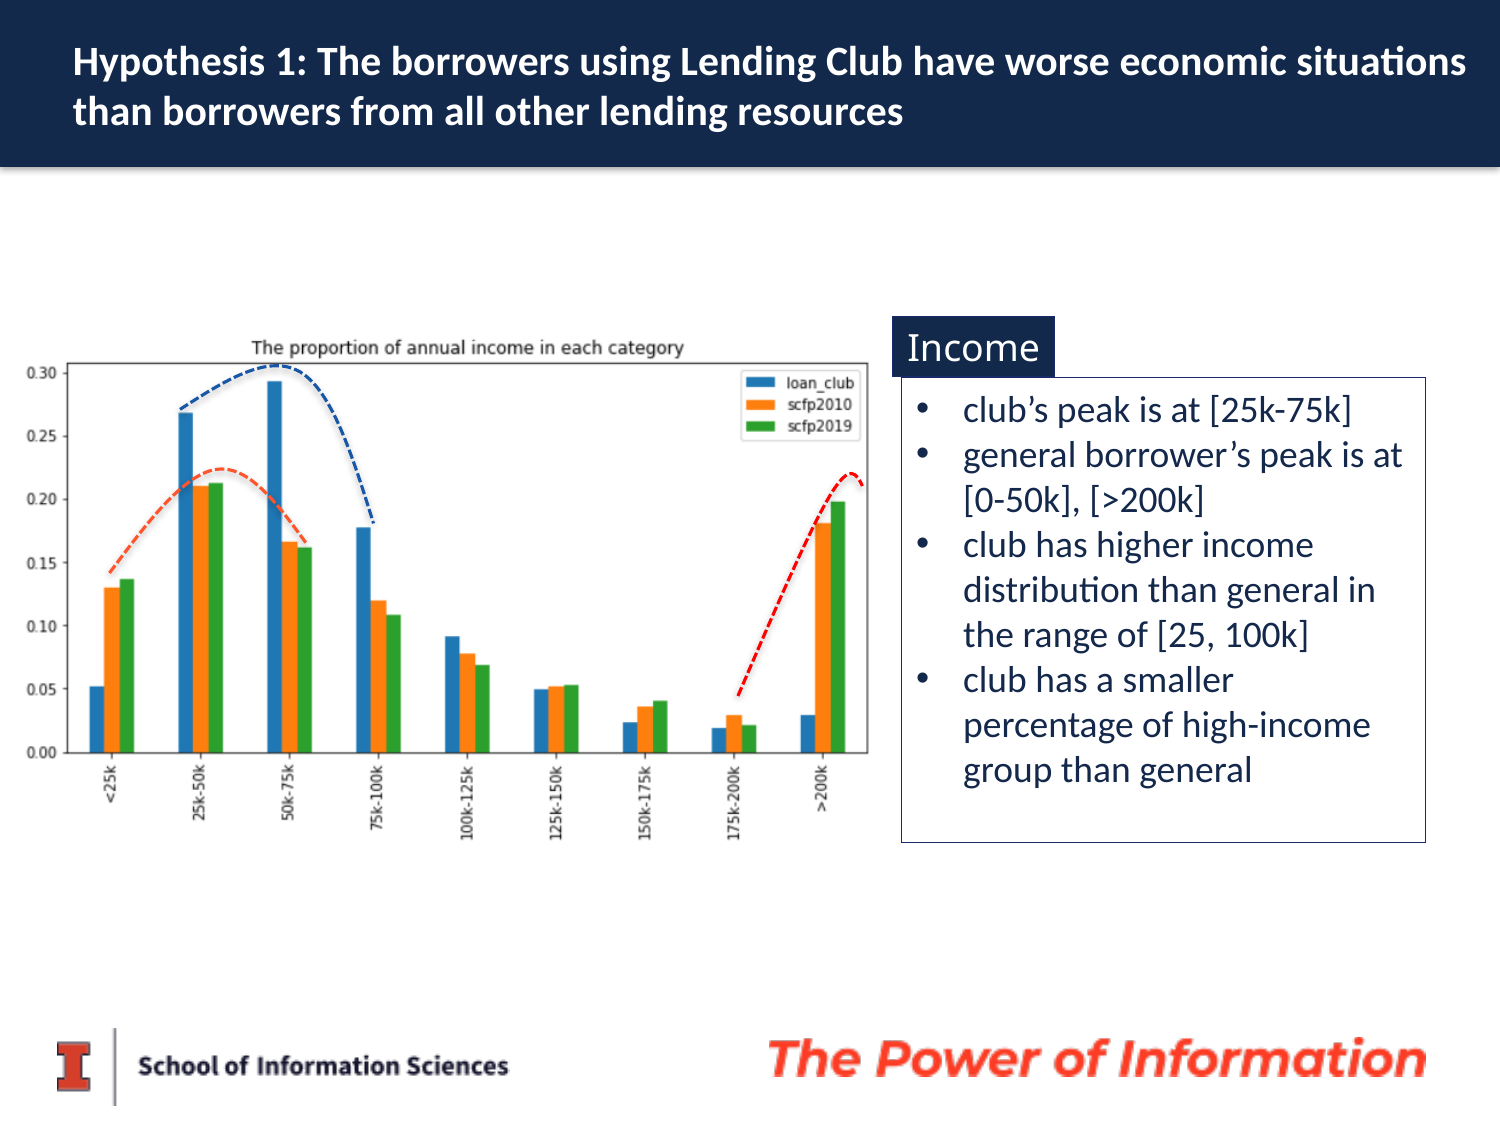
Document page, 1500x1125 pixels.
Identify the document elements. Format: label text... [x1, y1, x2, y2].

title Hypothesis 1: The borrowers using Lending Club have worse economic situations than borrowers from all other lending resources [57, 0, 1500, 167]
picture [769, 1037, 1426, 1077]
picture [24, 316, 884, 862]
picture [57, 1028, 510, 1106]
text_box Income [892, 316, 1055, 377]
text_box club’s peak is at [25k-75k] general borrower’s peak is at [0-50k], [>200k] club has higher income distribution than general in the range of [25, 100k] club has a smaller percentage of high-income group than general [901, 377, 1426, 843]
